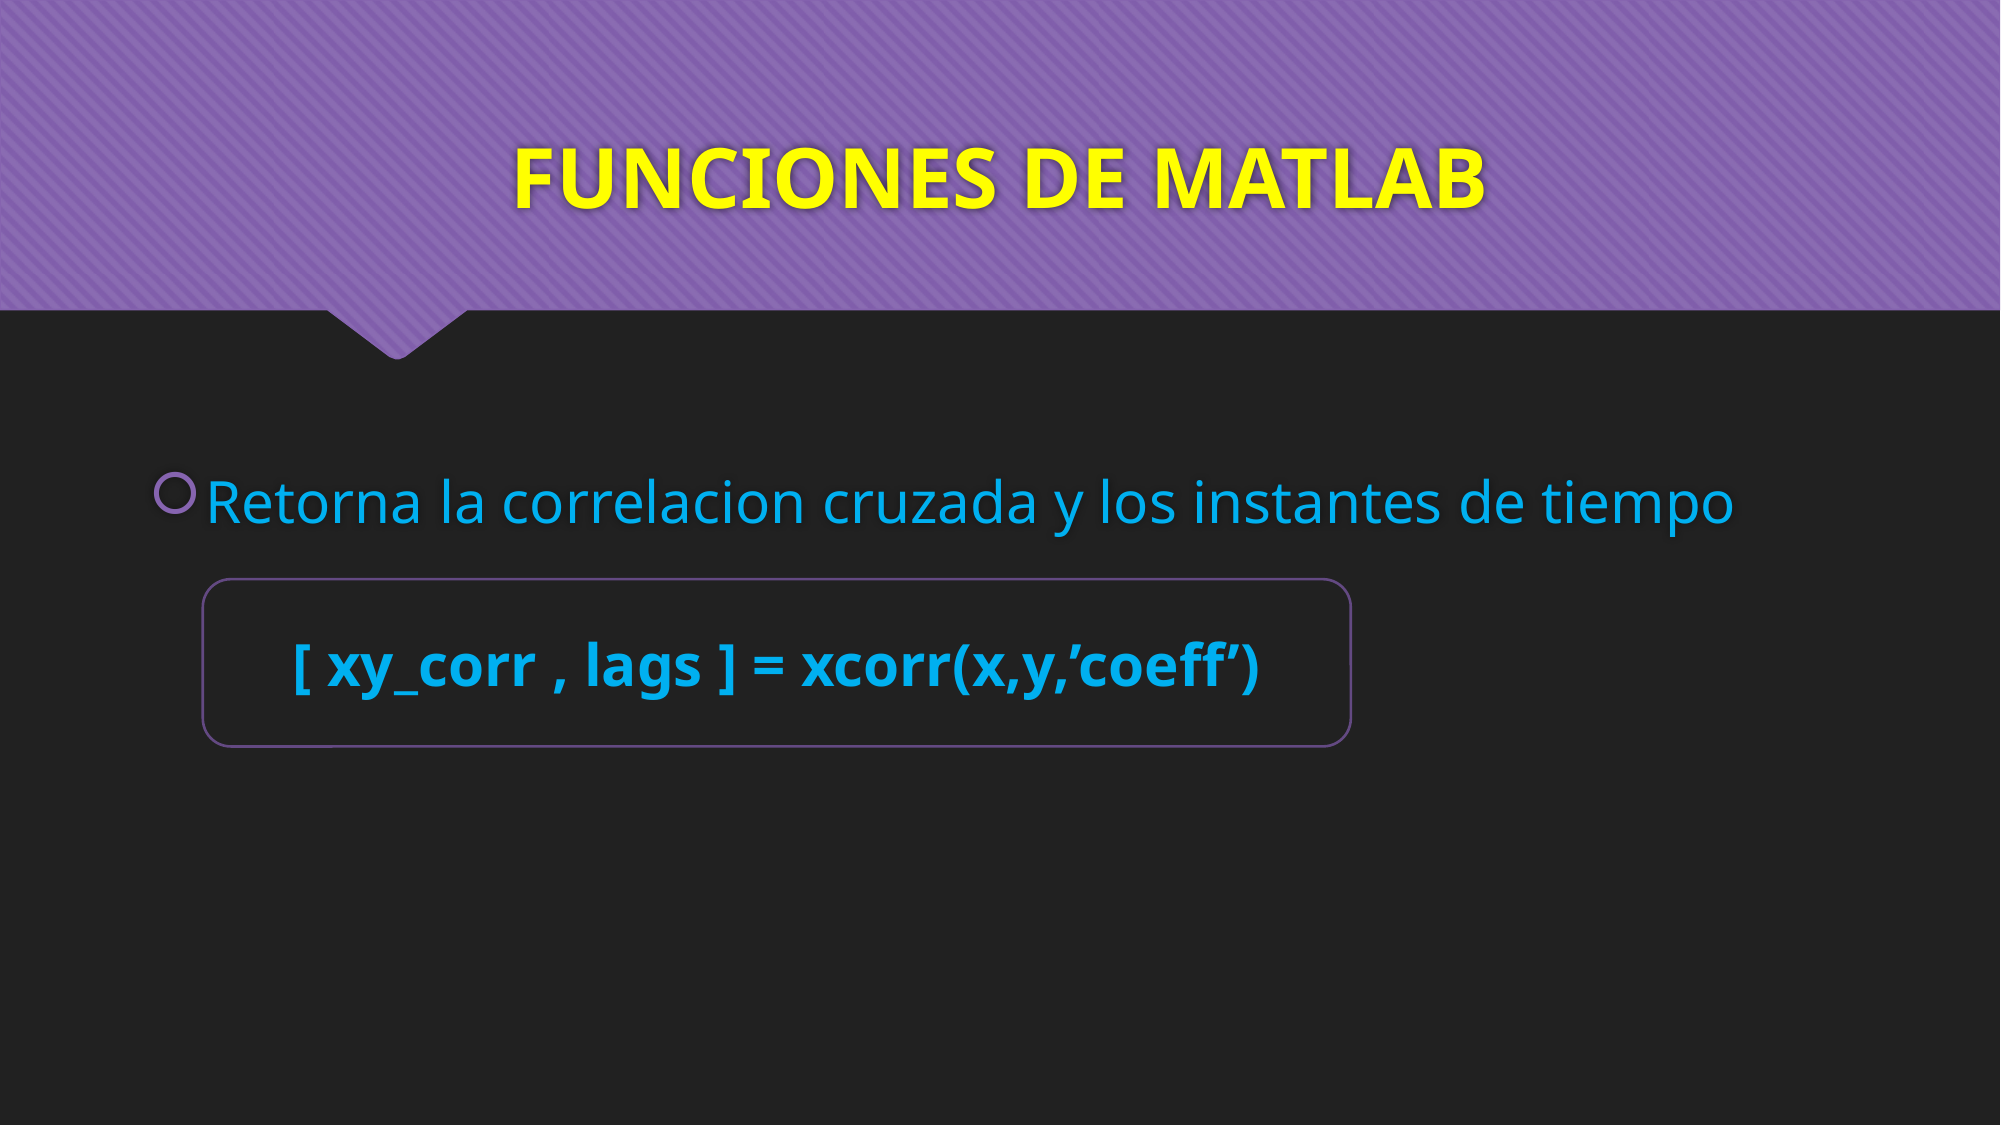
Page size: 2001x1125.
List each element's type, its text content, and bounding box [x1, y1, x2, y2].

text_box [ xy_corr , lags ] = xcorr(x,y,’coeff’) [201, 577, 1353, 748]
list Retorna la correlacion cruzada y los instantes de tiempo [134, 364, 1866, 962]
title FUNCIONES DE MATLAB [132, 73, 1868, 233]
